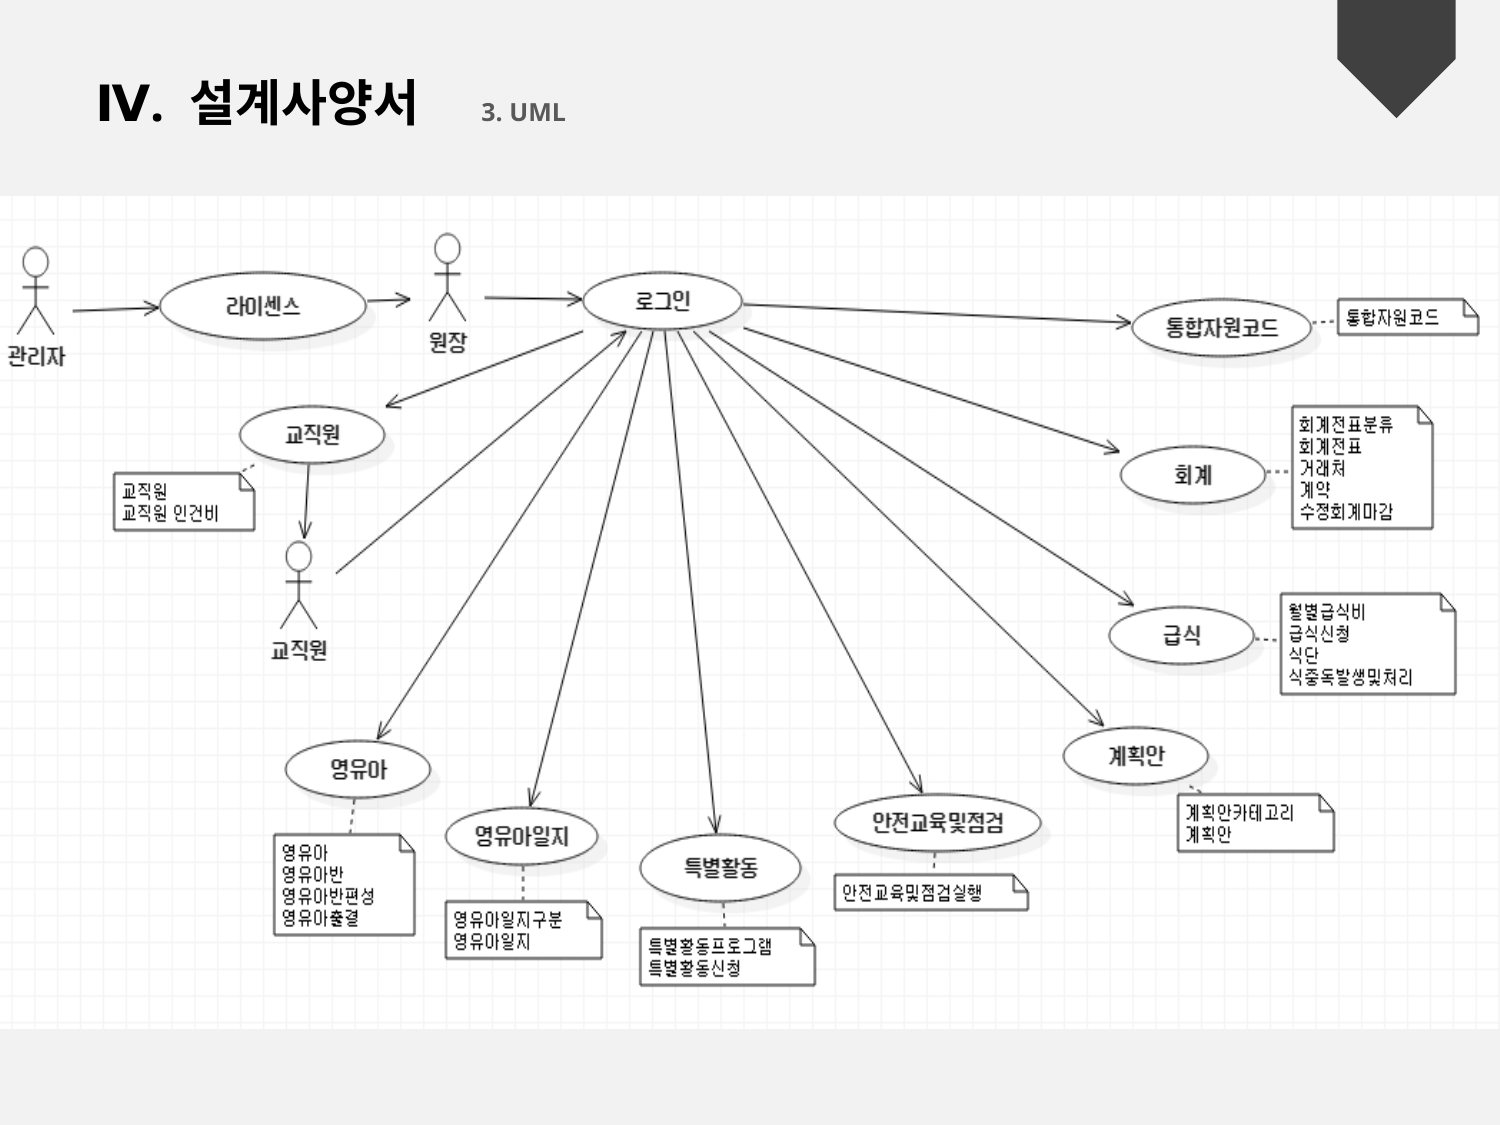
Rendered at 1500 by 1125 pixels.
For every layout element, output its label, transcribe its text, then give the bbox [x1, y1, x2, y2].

text_box [1335, 0, 1458, 121]
text_box Ⅳ. 설계사양서 3. UML [80, 64, 581, 140]
picture [0, 196, 1500, 1029]
